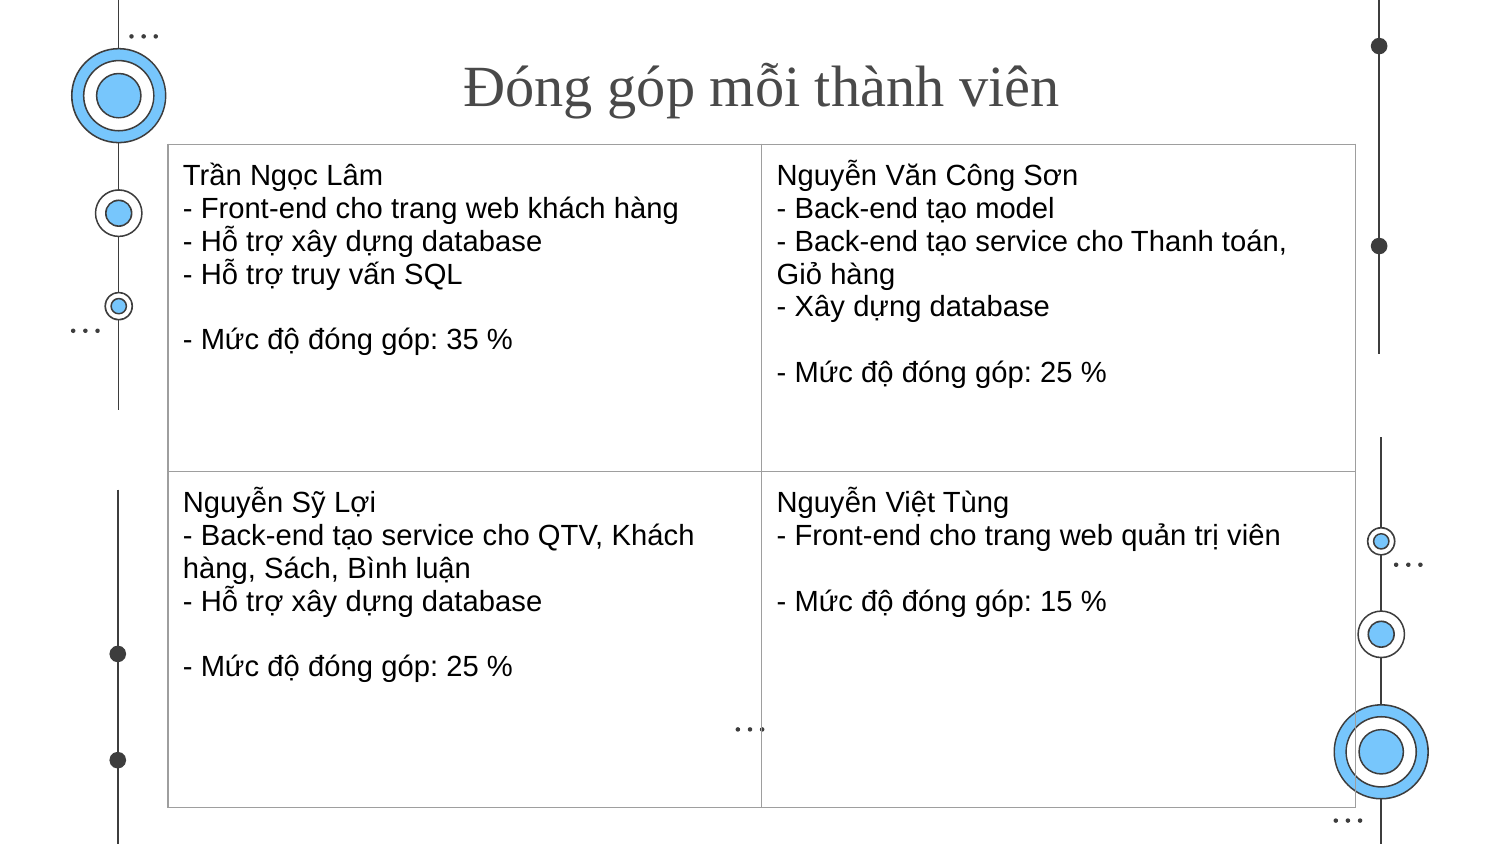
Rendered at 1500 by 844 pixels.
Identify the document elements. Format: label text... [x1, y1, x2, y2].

table_cell Nguyễn Việt Tùng - Front-end cho trang web quản trị viên - Mức độ đóng góp: 15 % [762, 472, 1355, 807]
table_header Nguyễn Văn Công Sơn - Back-end tạo model - Back-end tạo service cho Thanh toán, Giỏ hàng - Xây dựng database - Mức độ đóng góp: 25 % [762, 145, 1355, 471]
table_cell Nguyễn Sỹ Lợi - Back-end tạo service cho QTV, Khách hàng, Sách, Bình luận - Hỗ trợ xây dựng database - Mức độ đóng góp: 25 % [169, 472, 761, 807]
table_header Trần Ngọc Lâm - Front-end cho trang web khách hàng - Hỗ trợ xây dựng database - Hỗ trợ truy vấn SQL - Mức độ đóng góp: 35 % [169, 145, 761, 471]
title Đóng góp mỗi thành viên [367, 33, 1157, 129]
